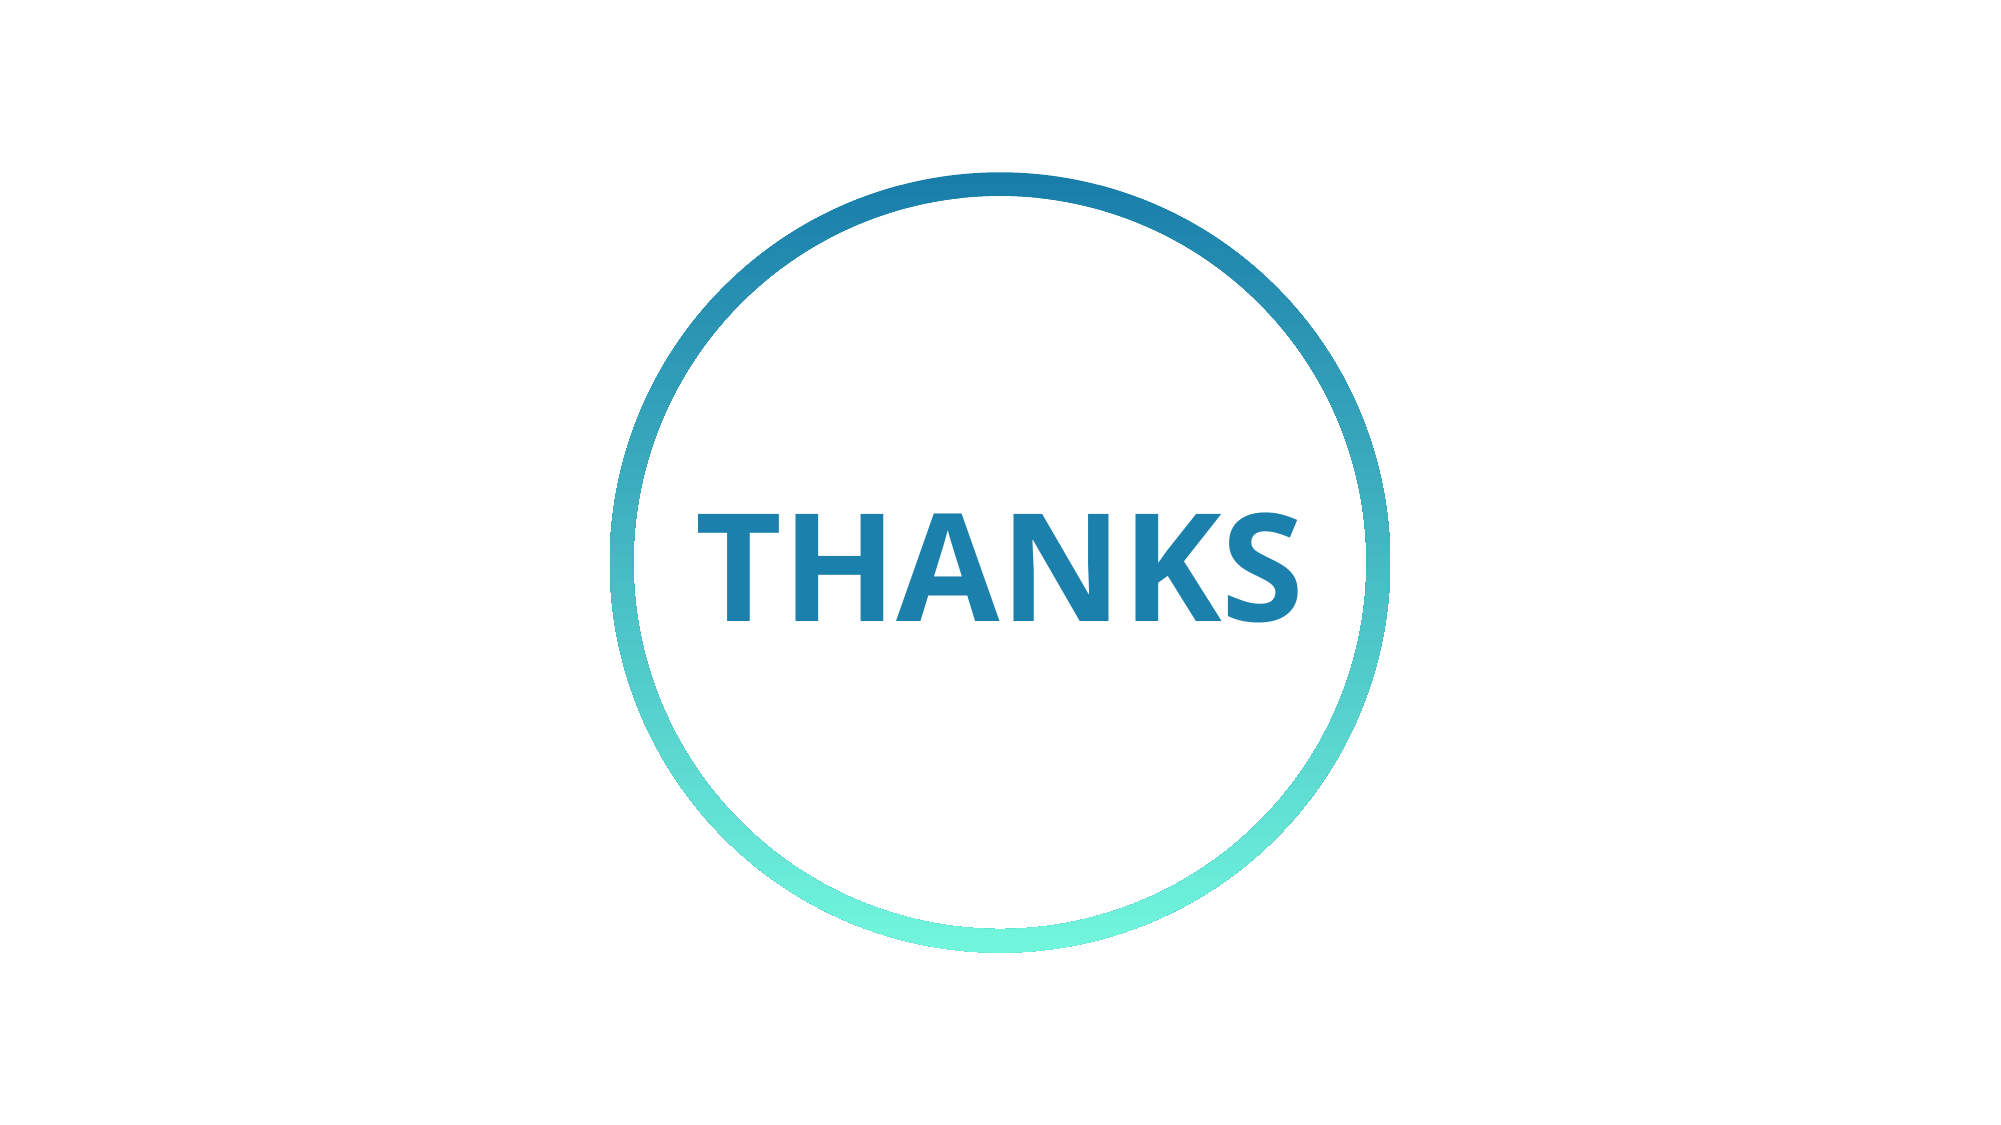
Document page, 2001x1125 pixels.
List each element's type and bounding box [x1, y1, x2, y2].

text_box [609, 172, 1391, 953]
